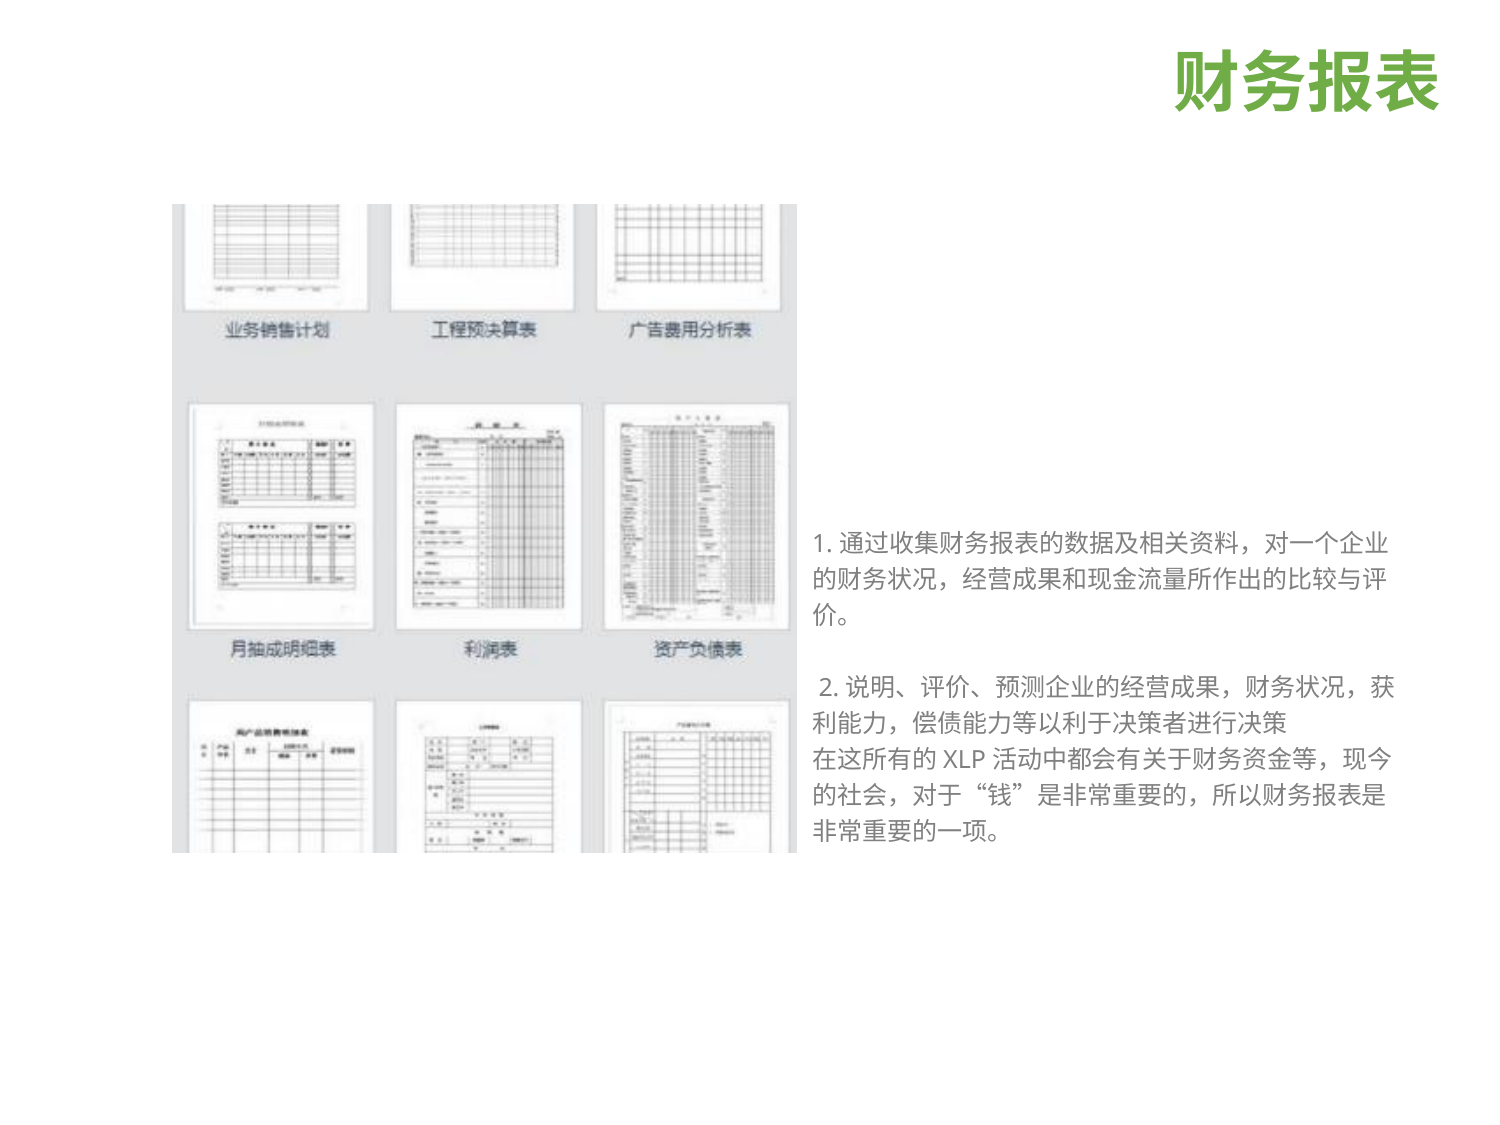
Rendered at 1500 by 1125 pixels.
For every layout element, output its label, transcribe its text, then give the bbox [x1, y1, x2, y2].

list 1.通过收集财务报表的数据及相关资料，对一个企业的财务状况，经营成果和现金流量所作出的比较与评价。 2.说明、评价、预测企业的经营成果，财务状况，获利能力，偿债能力等以利于决策者进行决策 在这所有的XLP活动中都会有关于财务资金等，现今的社会，对于“钱”是非常重要的，所以财务报表是非常重要的一项。 [798, 204, 1422, 853]
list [172, 204, 798, 853]
title 财务报表 [0, 35, 1500, 129]
